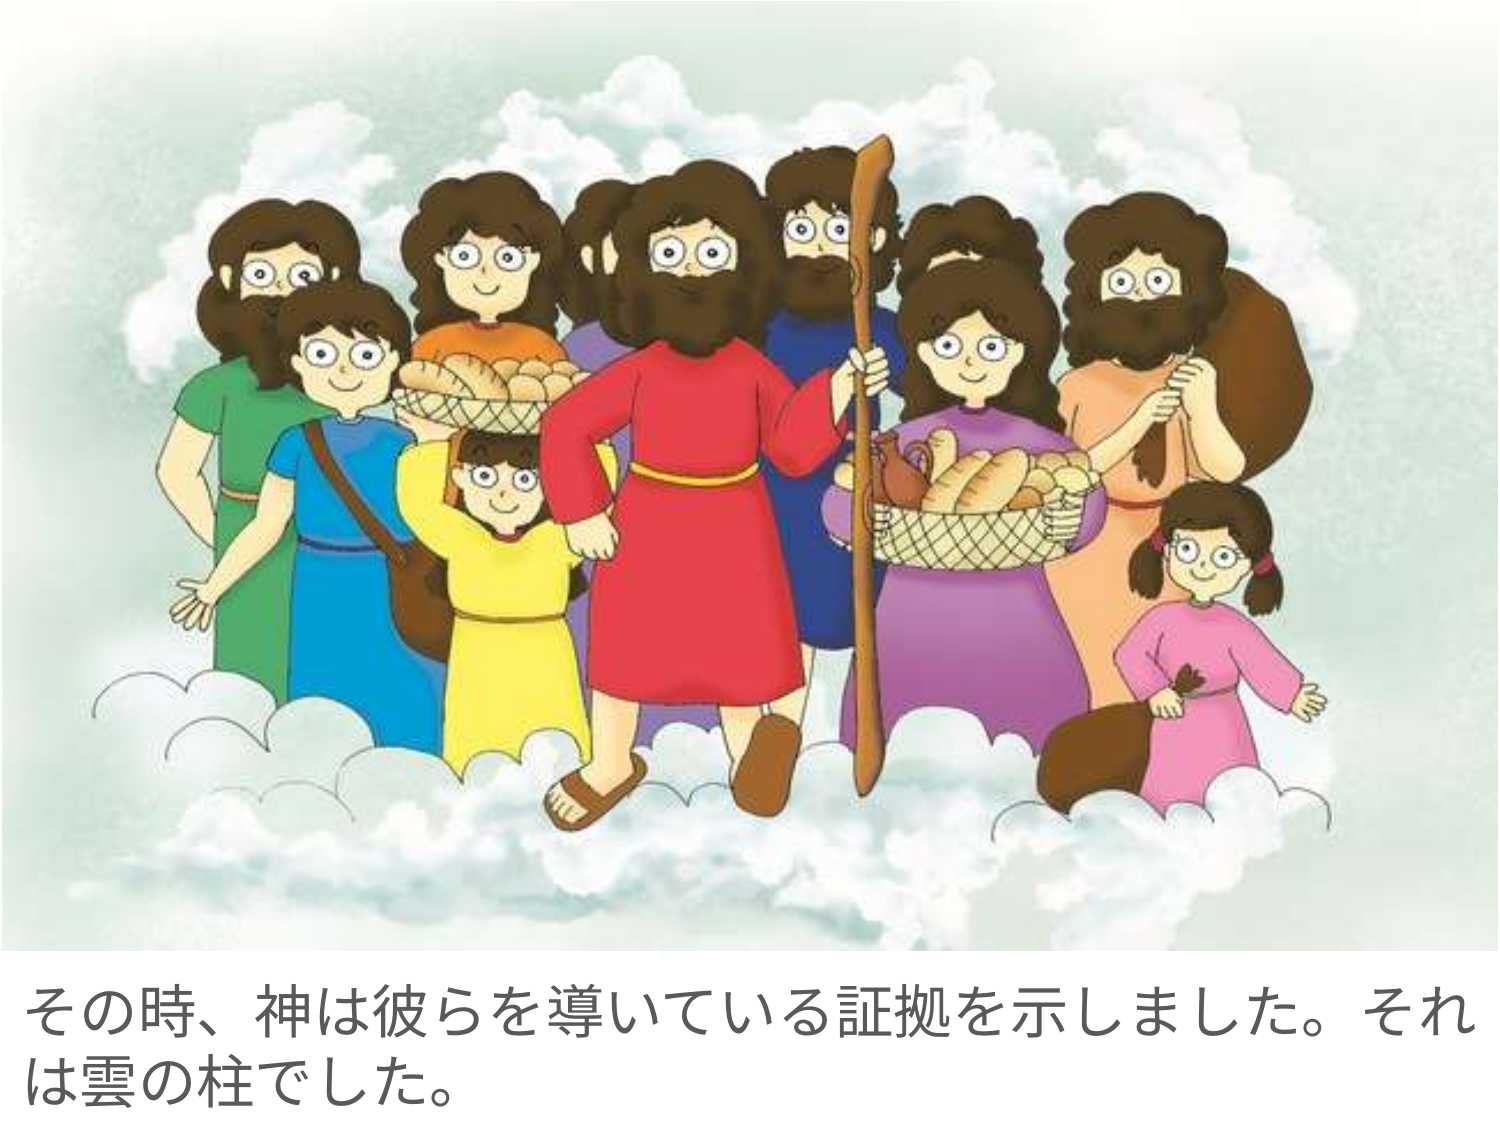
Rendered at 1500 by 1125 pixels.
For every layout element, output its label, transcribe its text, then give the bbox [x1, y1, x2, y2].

text_box その時、神は彼らを導いている証拠を示しました。それは雲の柱でした。 [7, 967, 1493, 1123]
picture [1, 1, 1498, 951]
